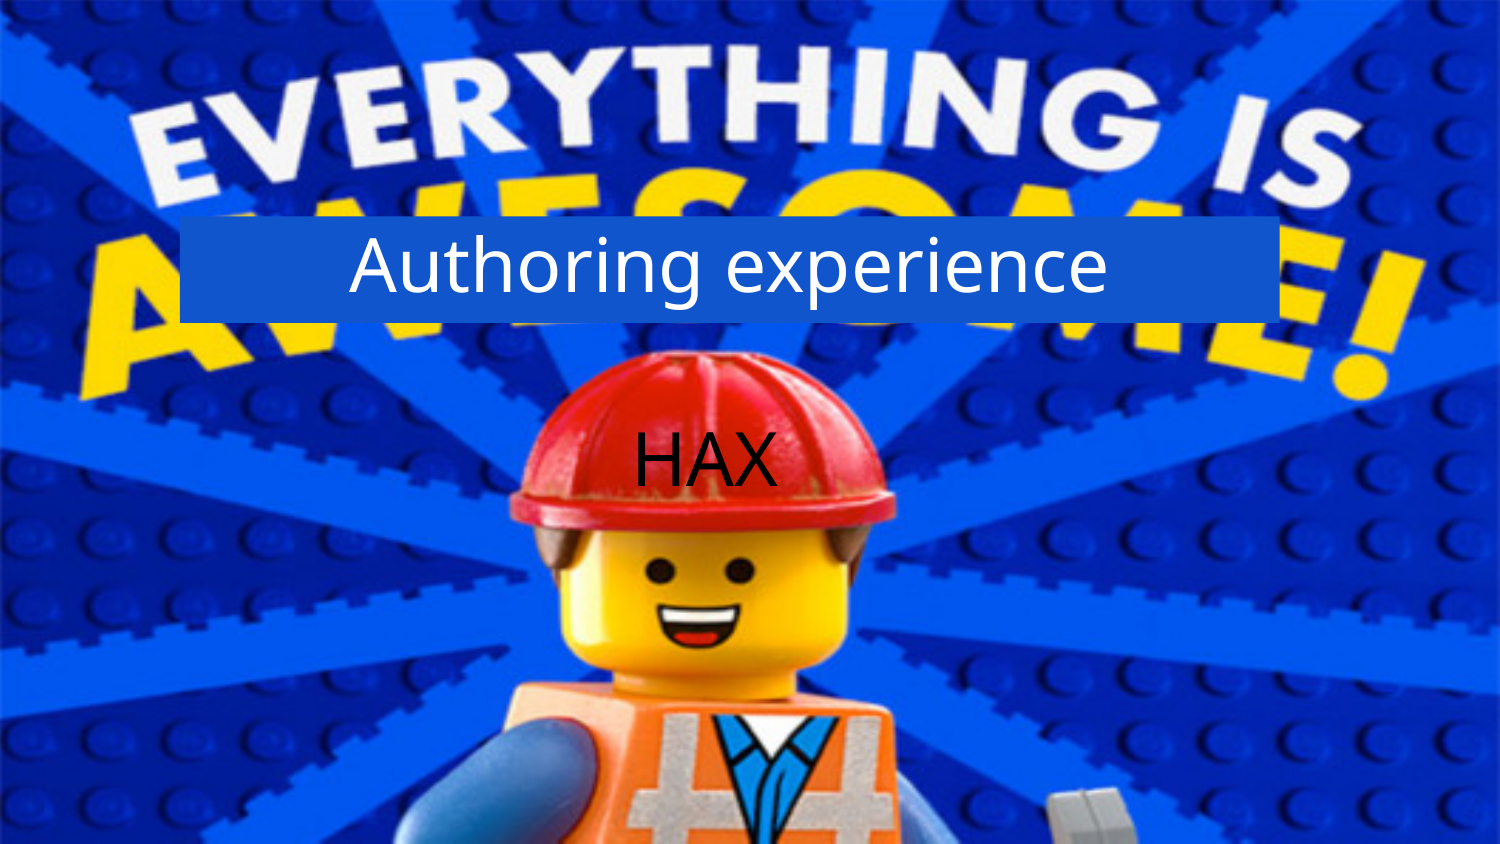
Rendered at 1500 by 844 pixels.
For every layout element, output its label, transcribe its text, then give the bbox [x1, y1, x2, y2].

picture [0, 0, 1500, 844]
title Authoring experience [179, 216, 1280, 323]
title HAX [554, 409, 856, 517]
